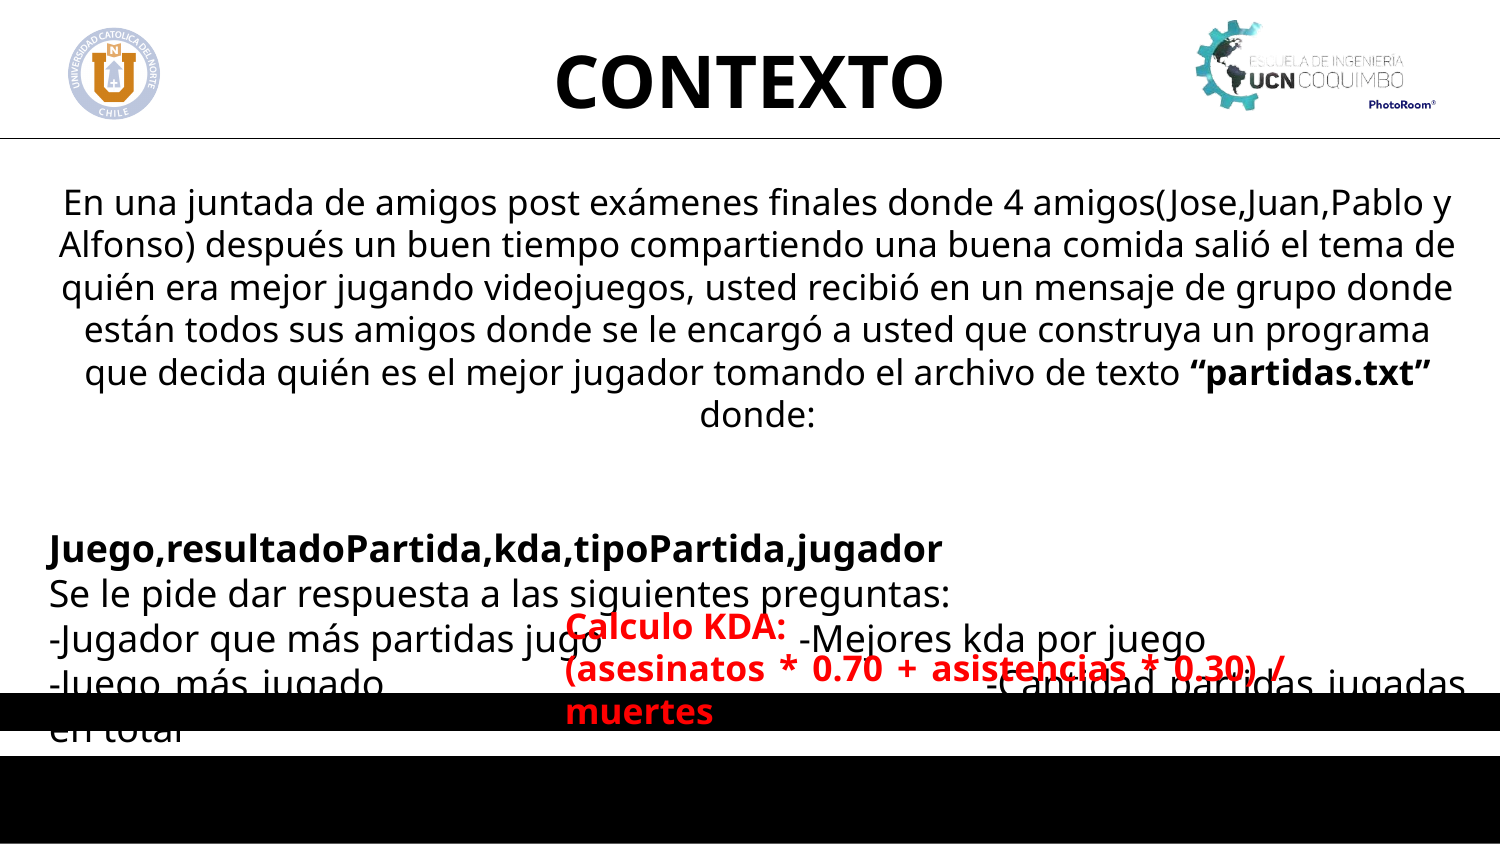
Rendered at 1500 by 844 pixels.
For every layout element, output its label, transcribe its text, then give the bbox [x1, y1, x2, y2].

subtitle Calculo KDA: (asesinatos * 0.70 + asistencias * 0.30) / muertes [549, 588, 1301, 719]
title CONTEXTO [308, 9, 1192, 137]
picture [63, 8, 164, 139]
picture [1175, 20, 1441, 113]
subtitle En una juntada de amigos post exámenes finales donde 4 amigos(Jose,Juan,Pablo y Alfonso) después un buen tiempo compartiendo una buena comida salió el tema de quién era mejor jugando videojuegos, usted recibió en un mensaje de grupo donde están todos sus amigos donde se le encargó a usted que construya un programa que decida quién es el mejor jugador tomando el archivo de texto “partidas.txt” donde: Juego,resultadoPartida,kda,tipoPartida,jugador Se le pide dar respuesta a las siguientes preguntas: -Jugador que más partidas jugo -Mejores kda por juego -Juego más jugado -Cantidad partidas jugadas en total -Promedio KDA general [33, 164, 1482, 750]
